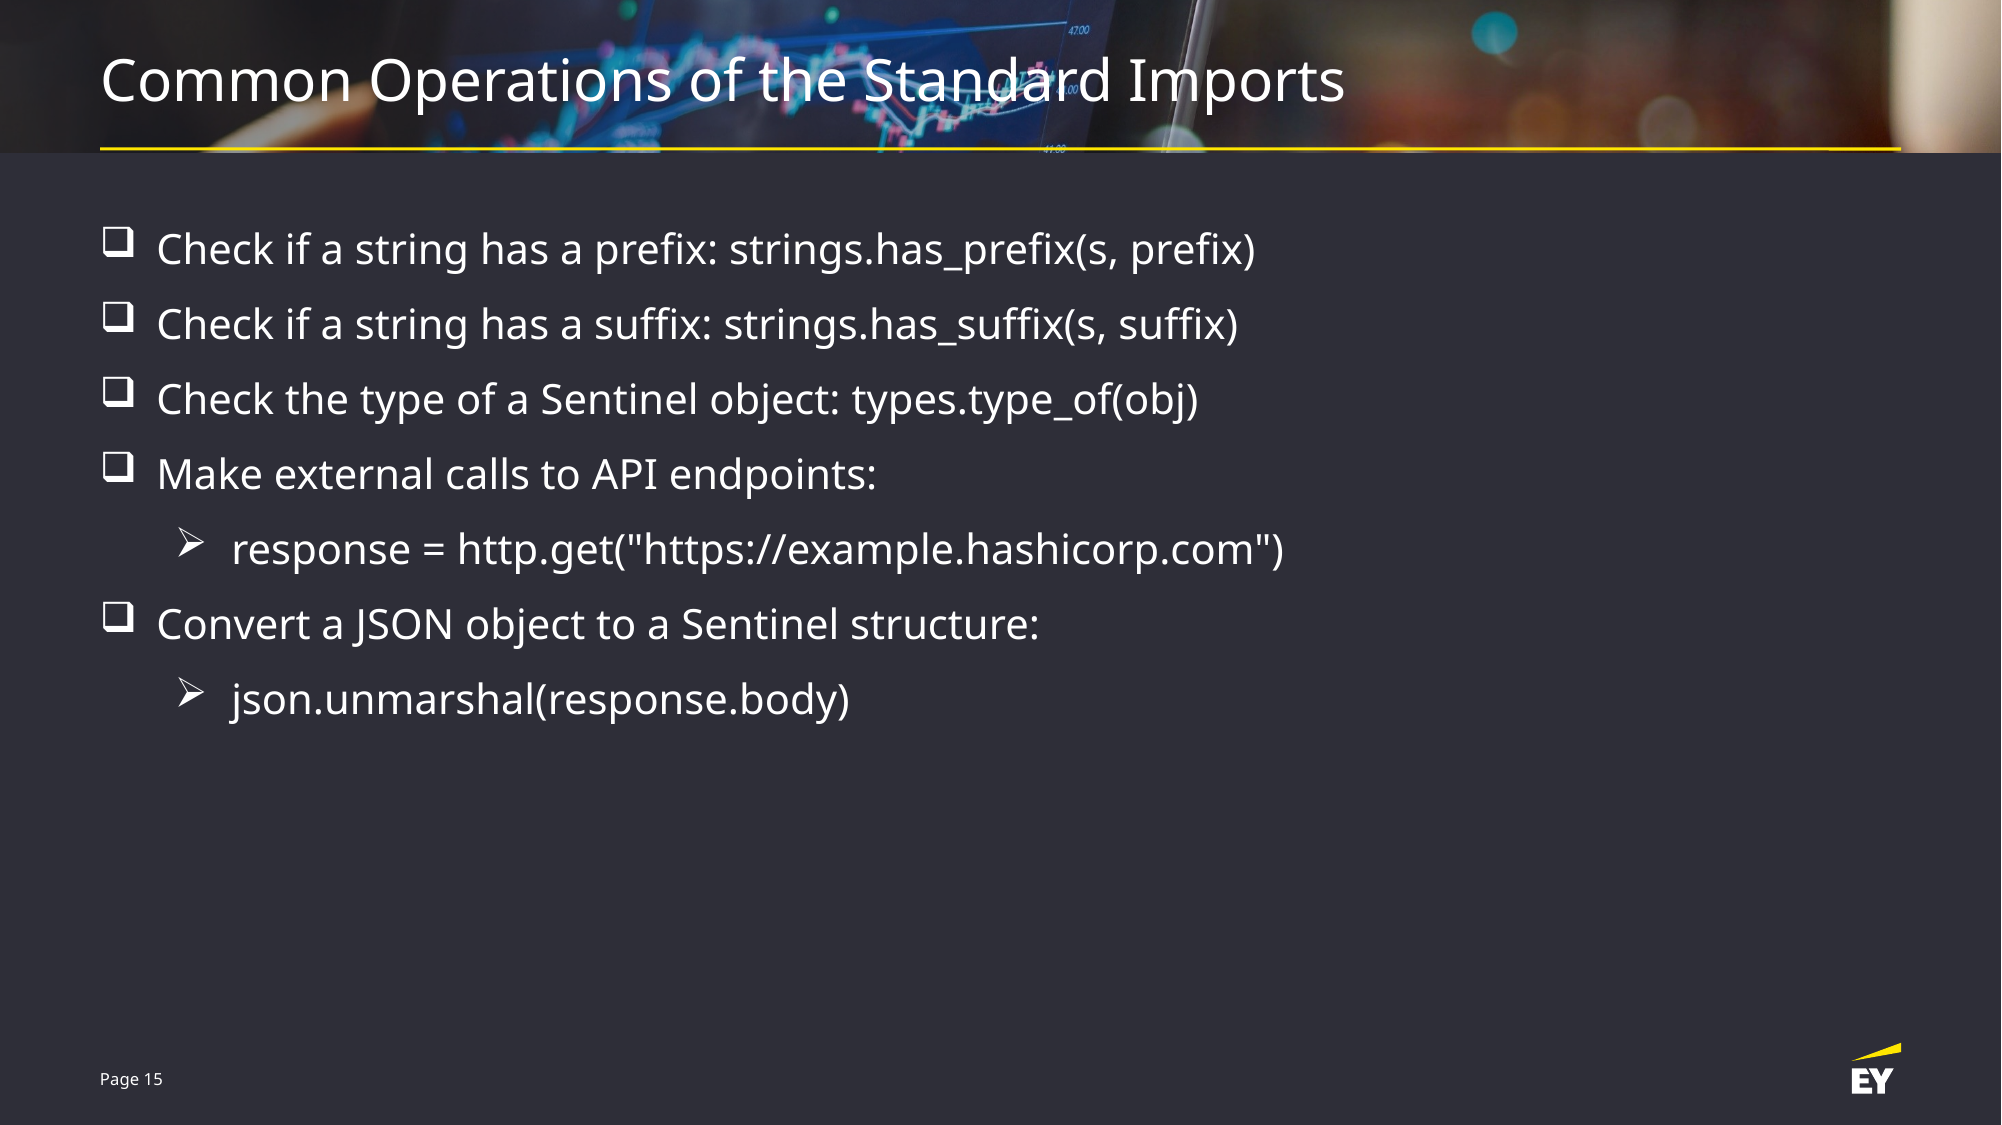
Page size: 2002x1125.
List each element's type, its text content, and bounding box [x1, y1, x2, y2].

picture [841, 0, 2001, 153]
title Common Operations of the Standard Imports [100, 53, 1902, 151]
text_box Check if a string has a prefix: strings.has_prefix(s, prefix) Check if a string has a suffix: strings.has_suffix(s, suffix) Check the type of a Sentinel object: types.type_of(obj) Make external calls to API endpoints: response = http.get("https://example.hashicorp.com") Convert a JSON object to a Sentinel structure: json.unmarshal(response.body) [100, 198, 1902, 814]
